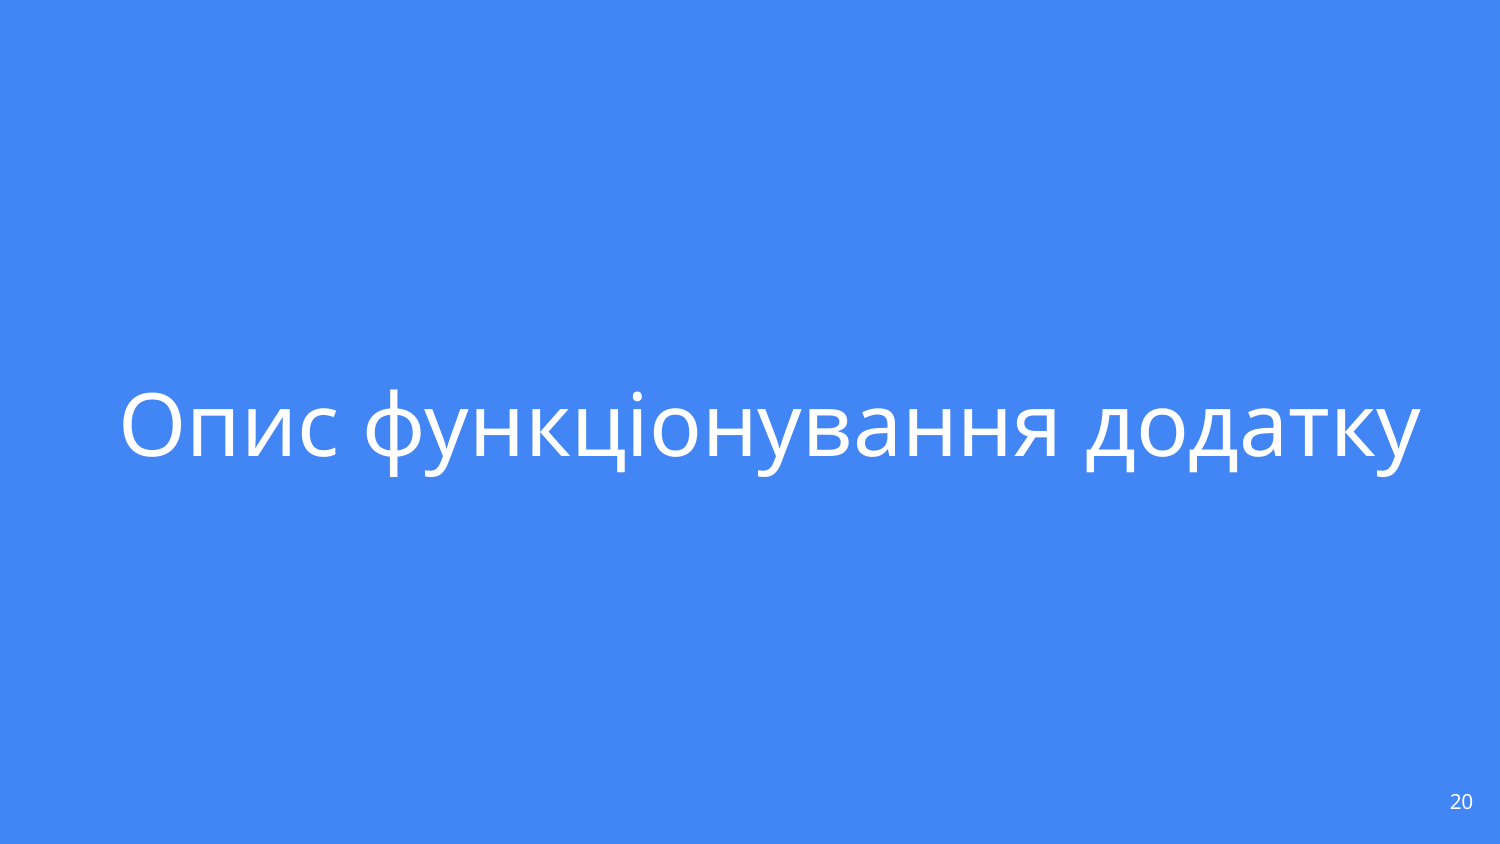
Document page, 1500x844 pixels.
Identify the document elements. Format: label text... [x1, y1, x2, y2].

title Опис функціонування додатку [103, 338, 1453, 505]
slide_number ‹#› [1398, 770, 1489, 835]
